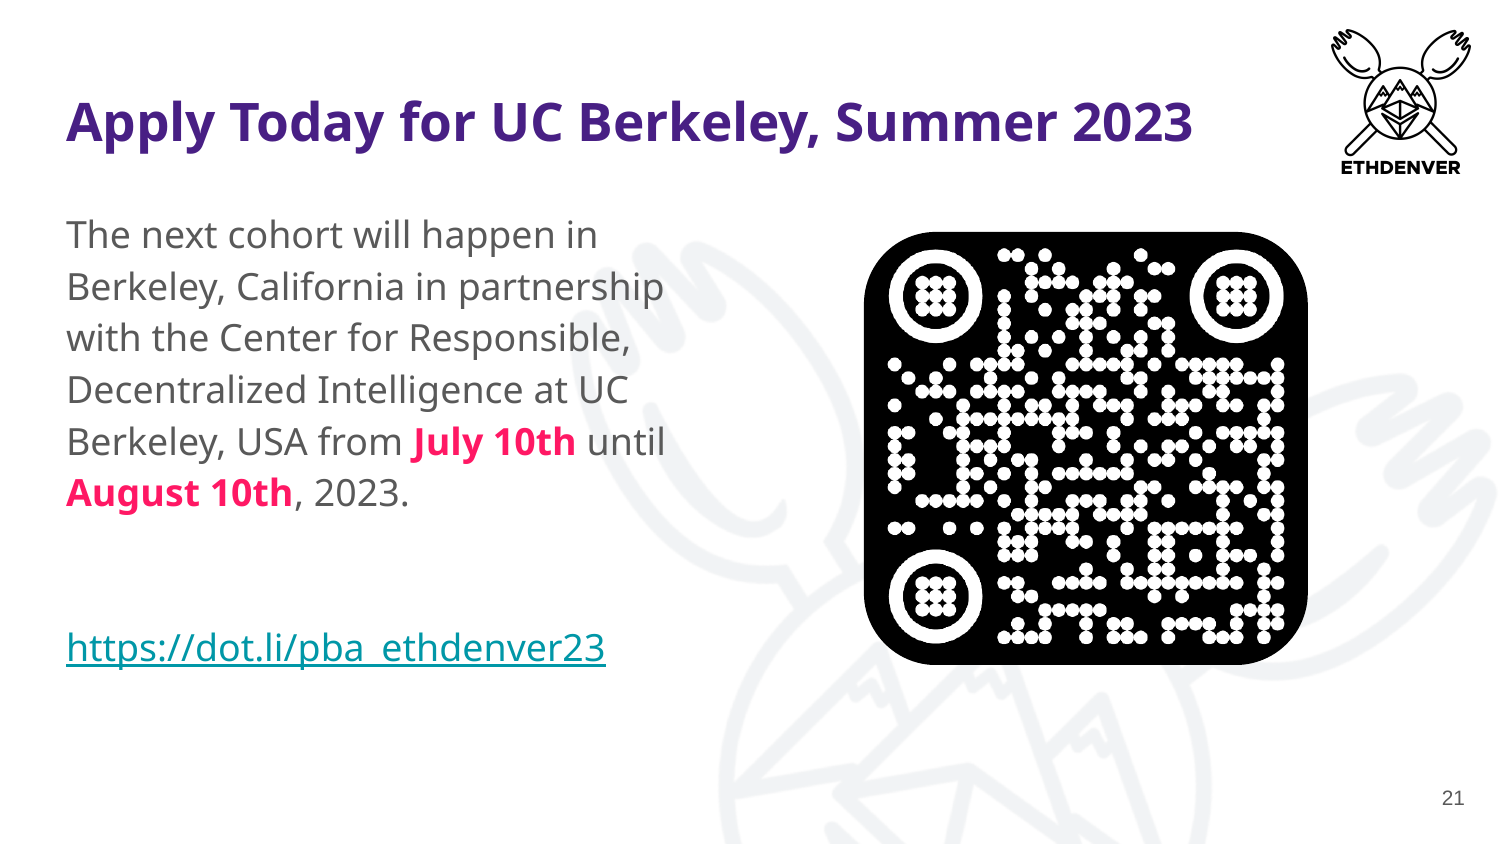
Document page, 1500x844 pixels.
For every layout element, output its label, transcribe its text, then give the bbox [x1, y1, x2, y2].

title Apply Today for UC Berkeley, Summer 2023 [51, 72, 1449, 167]
list The next cohort will happen in Berkeley, California in partnership with the Center for Responsible, Decentralized Intelligence at UC Berkeley, USA from July 10th until August 10th, 2023. https://dot.li/pba_ethdenver23 [51, 189, 750, 750]
slide_number ‹#› [1389, 764, 1480, 830]
picture [1331, 29, 1471, 174]
picture [863, 231, 1309, 666]
